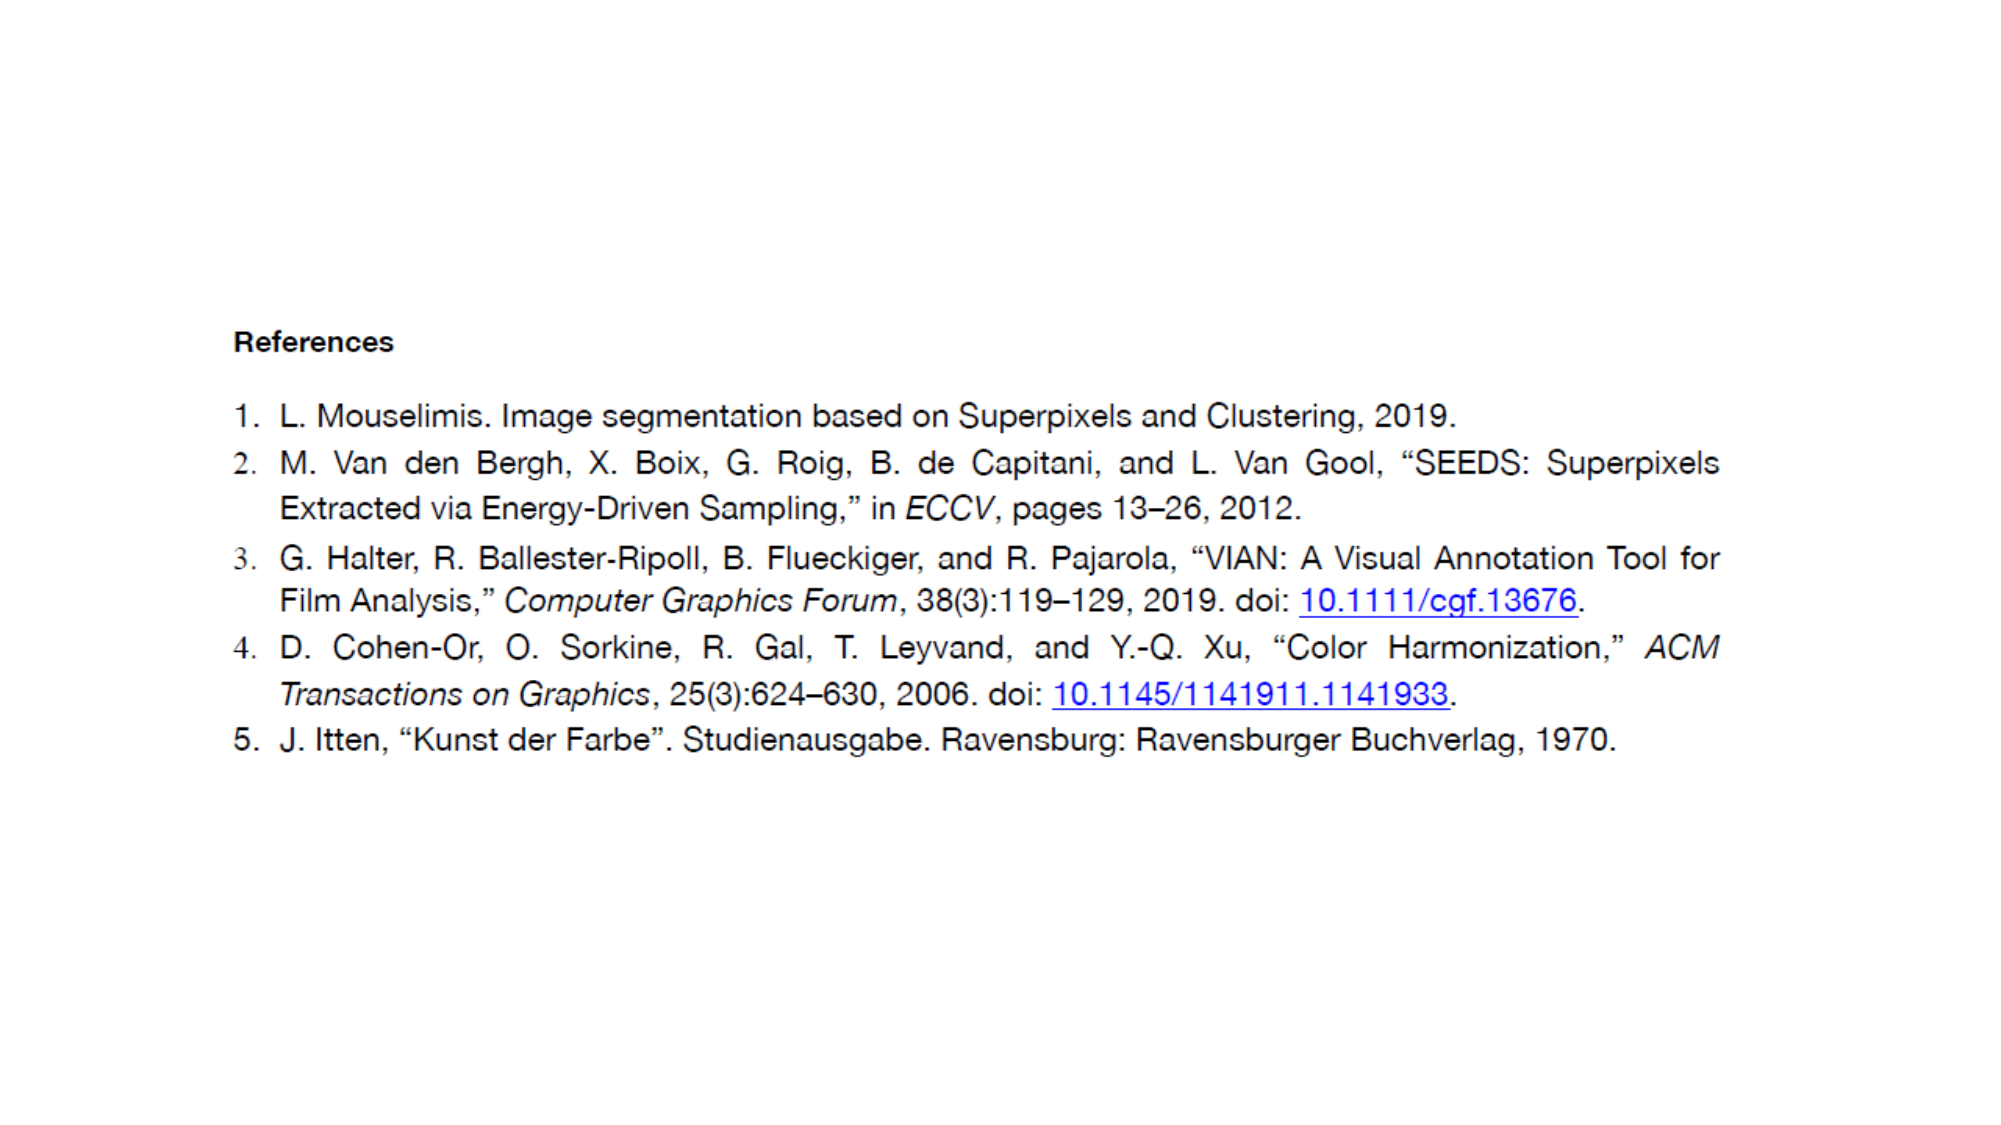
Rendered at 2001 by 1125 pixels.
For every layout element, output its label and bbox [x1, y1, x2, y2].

picture [202, 310, 1798, 815]
